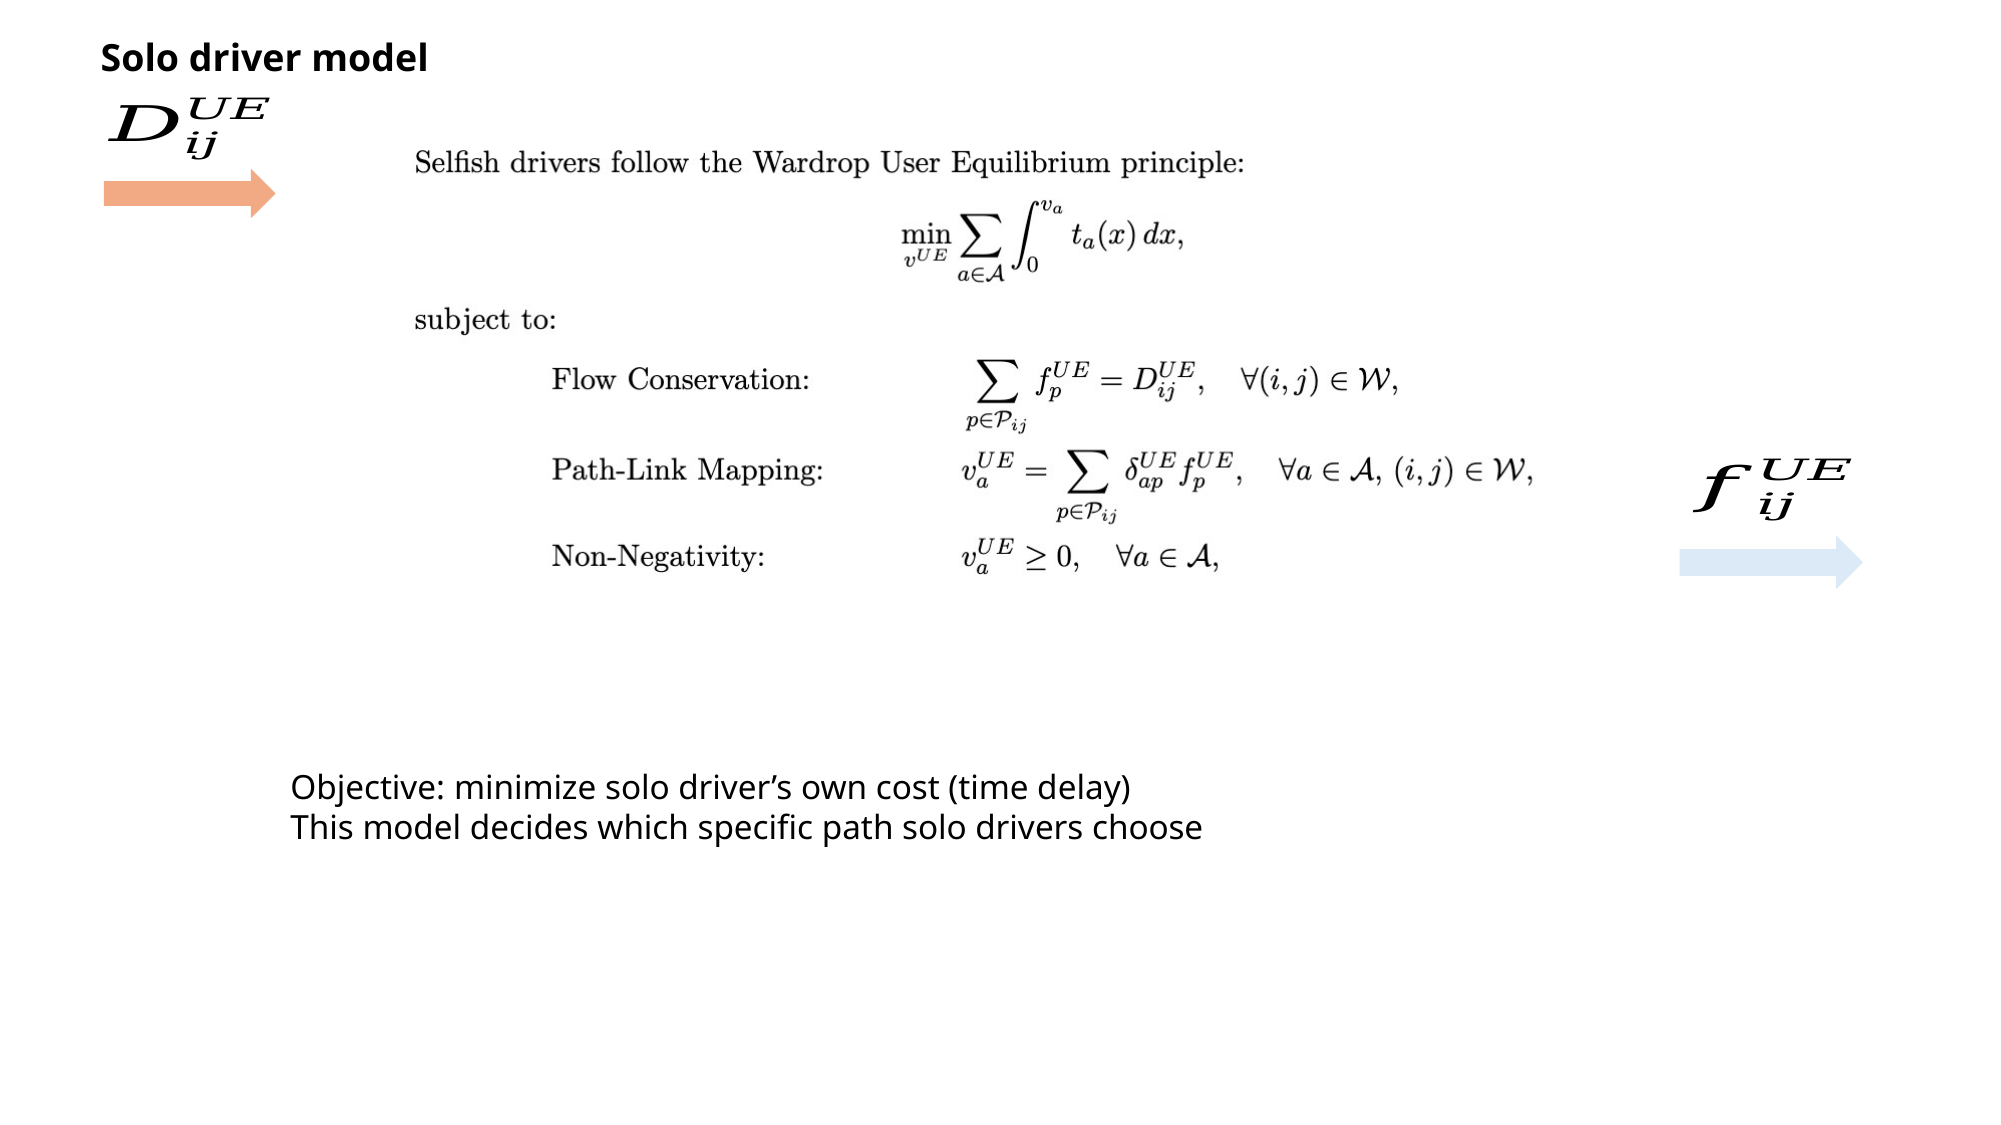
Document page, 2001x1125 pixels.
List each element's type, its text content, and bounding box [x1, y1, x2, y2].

text_box [1681, 531, 1866, 594]
text_box Objective: minimize solo driver’s own cost (time delay) This model decides which specific path solo drivers choose [275, 759, 1733, 854]
text_box [102, 165, 278, 222]
text_box Solo driver model [85, 26, 782, 87]
picture [404, 125, 1681, 584]
